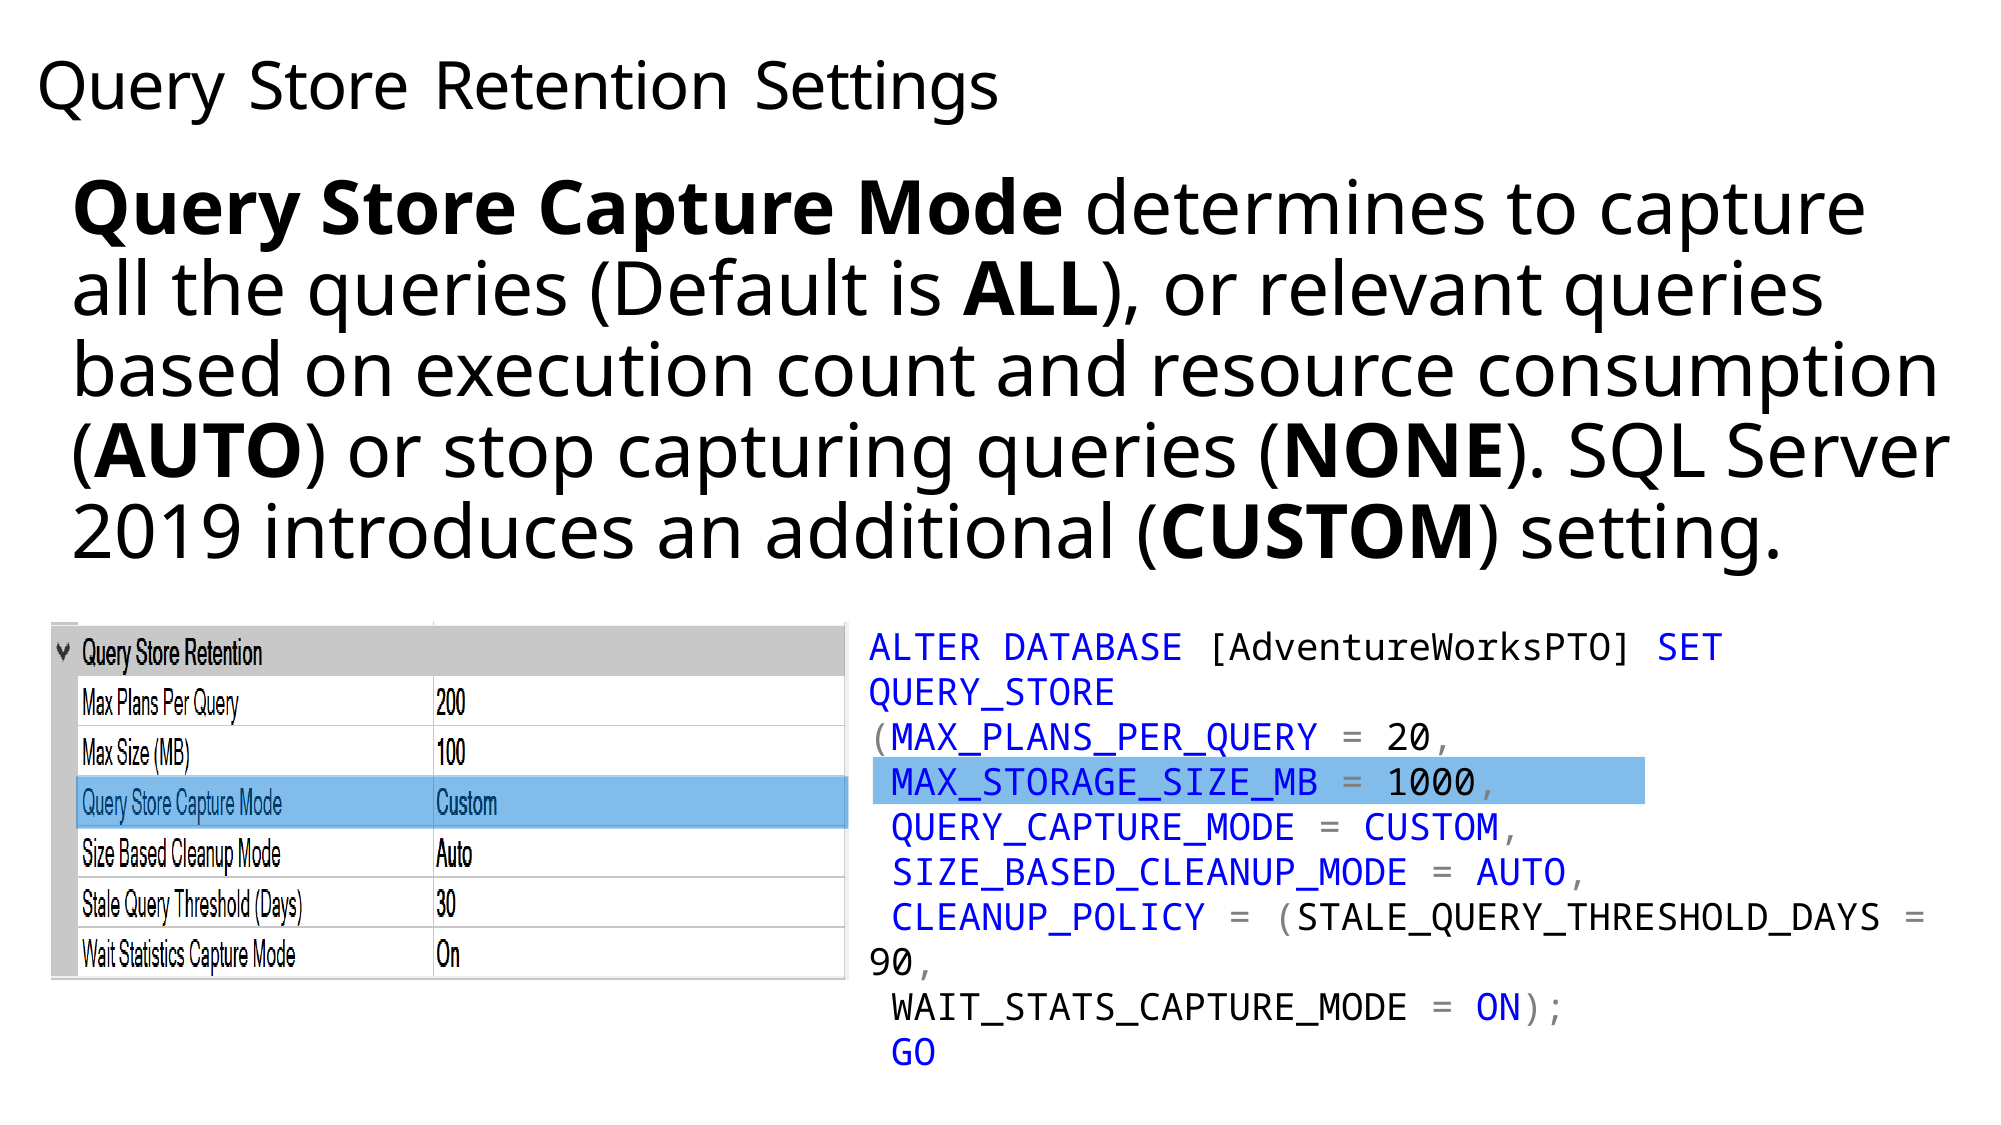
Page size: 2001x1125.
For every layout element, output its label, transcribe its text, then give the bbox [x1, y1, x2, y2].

text_box ALTER DATABASE [AdventureWorksPTO] SET QUERY_STORE (MAX_PLANS_PER_QUERY = 20, MAX_STORAGE_SIZE_MB = 1000, QUERY_CAPTURE_MODE = CUSTOM, SIZE_BASED_CLEANUP_MODE = AUTO, CLEANUP_POLICY = (STALE_QUERY_THRESHOLD_DAYS = 90, WAIT_STATS_CAPTURE_MODE = ON); GO [853, 615, 1958, 1081]
title Query Store Retention Settings [36, 52, 1837, 131]
text_box Query Store Capture Mode determines to capture all the queries (Default is ALL), or relevant queries based on execution count and resource consumption (AUTO) or stop capturing queries (NONE). SQL Server 2019 introduces an additional (CUSTOM) setting. [56, 162, 1969, 584]
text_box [51, 622, 849, 980]
